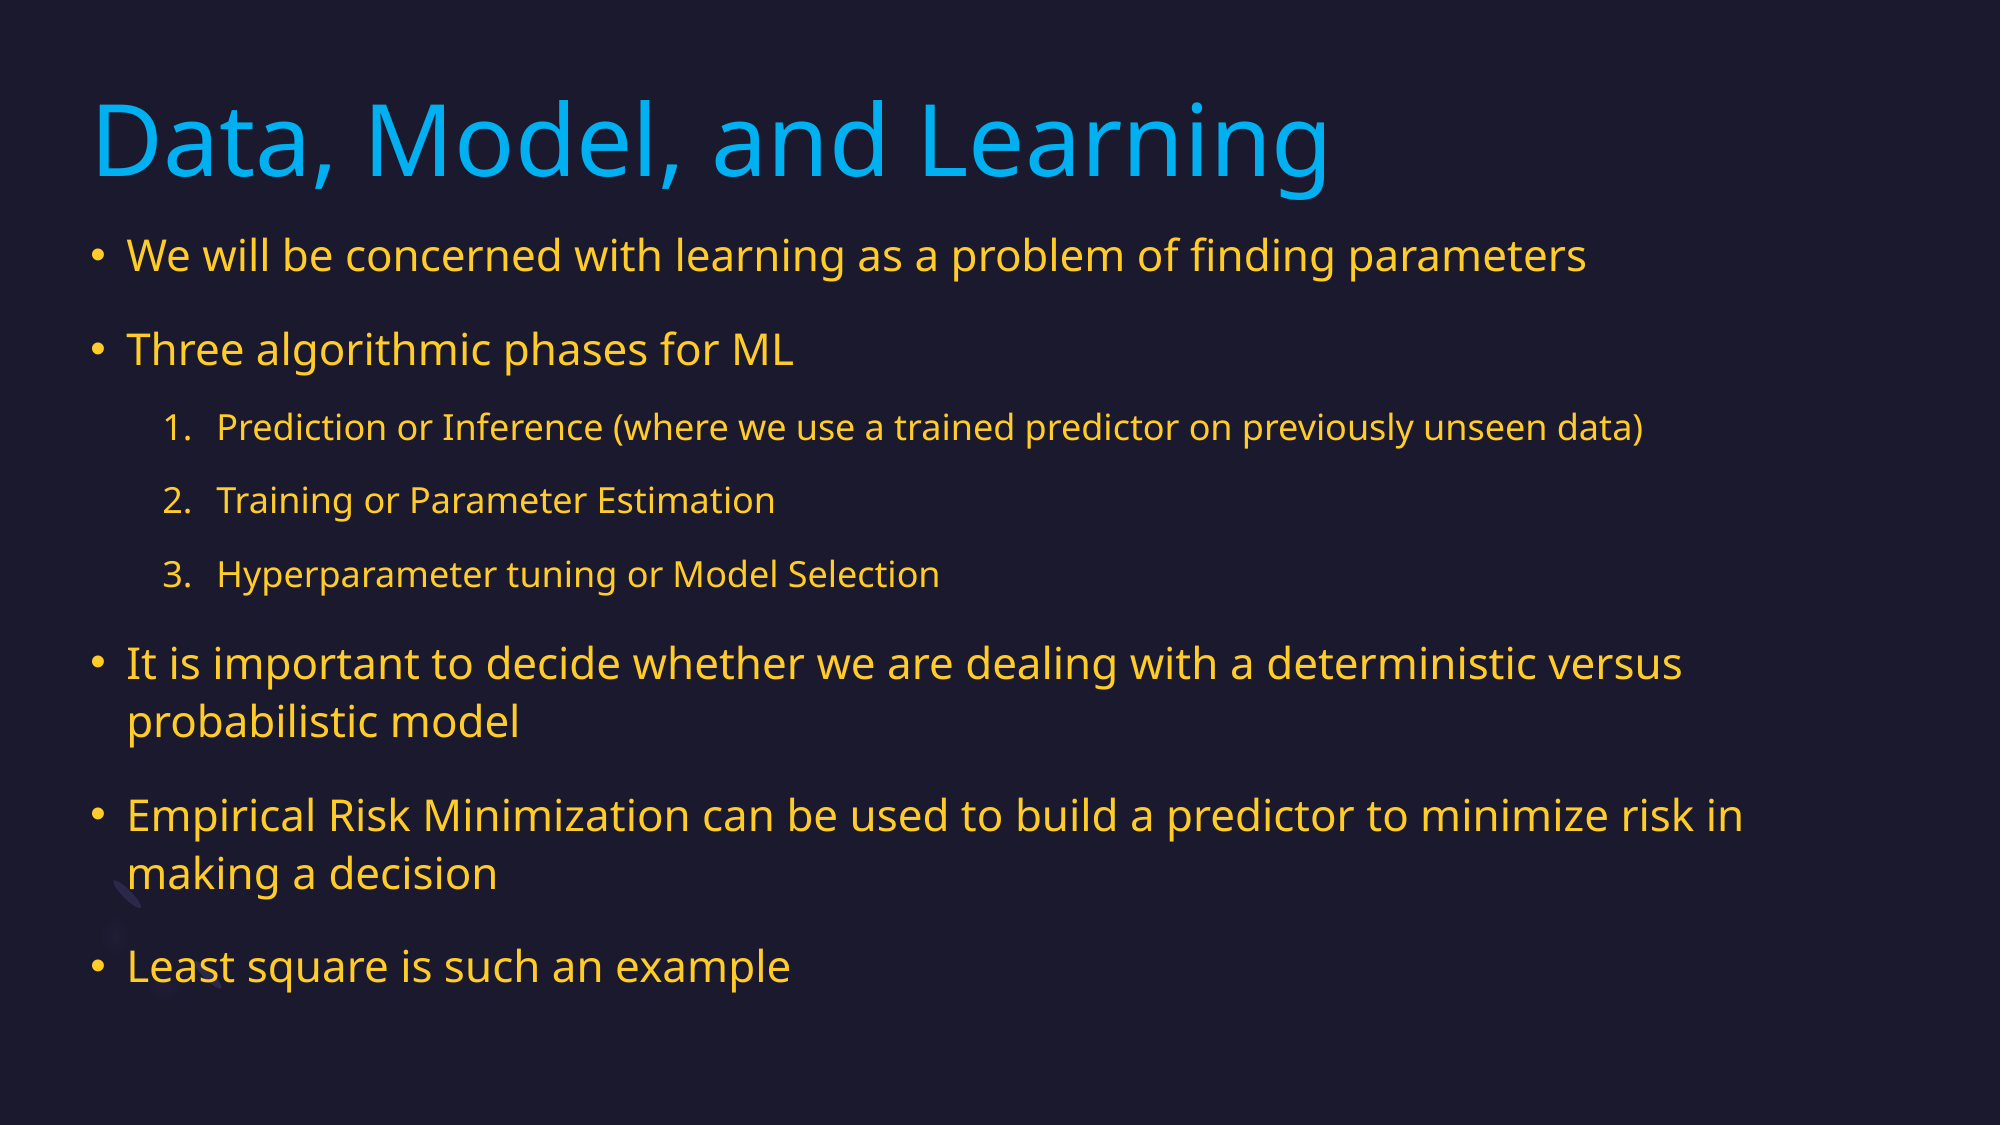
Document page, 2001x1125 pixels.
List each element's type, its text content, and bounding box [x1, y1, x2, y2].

list We will be concerned with learning as a problem of finding parameters Three algorithmic phases for ML Prediction or Inference (where we use a trained predictor on previously unseen data) Training or Parameter Estimation Hyperparameter tuning or Model Selection It is important to decide whether we are dealing with a deterministic versus probabilistic model Empirical Risk Minimization can be used to build a predictor to minimize risk in making a decision Least square is such an example [90, 222, 1910, 1000]
title Data, Model, and Learning [90, 90, 1910, 222]
